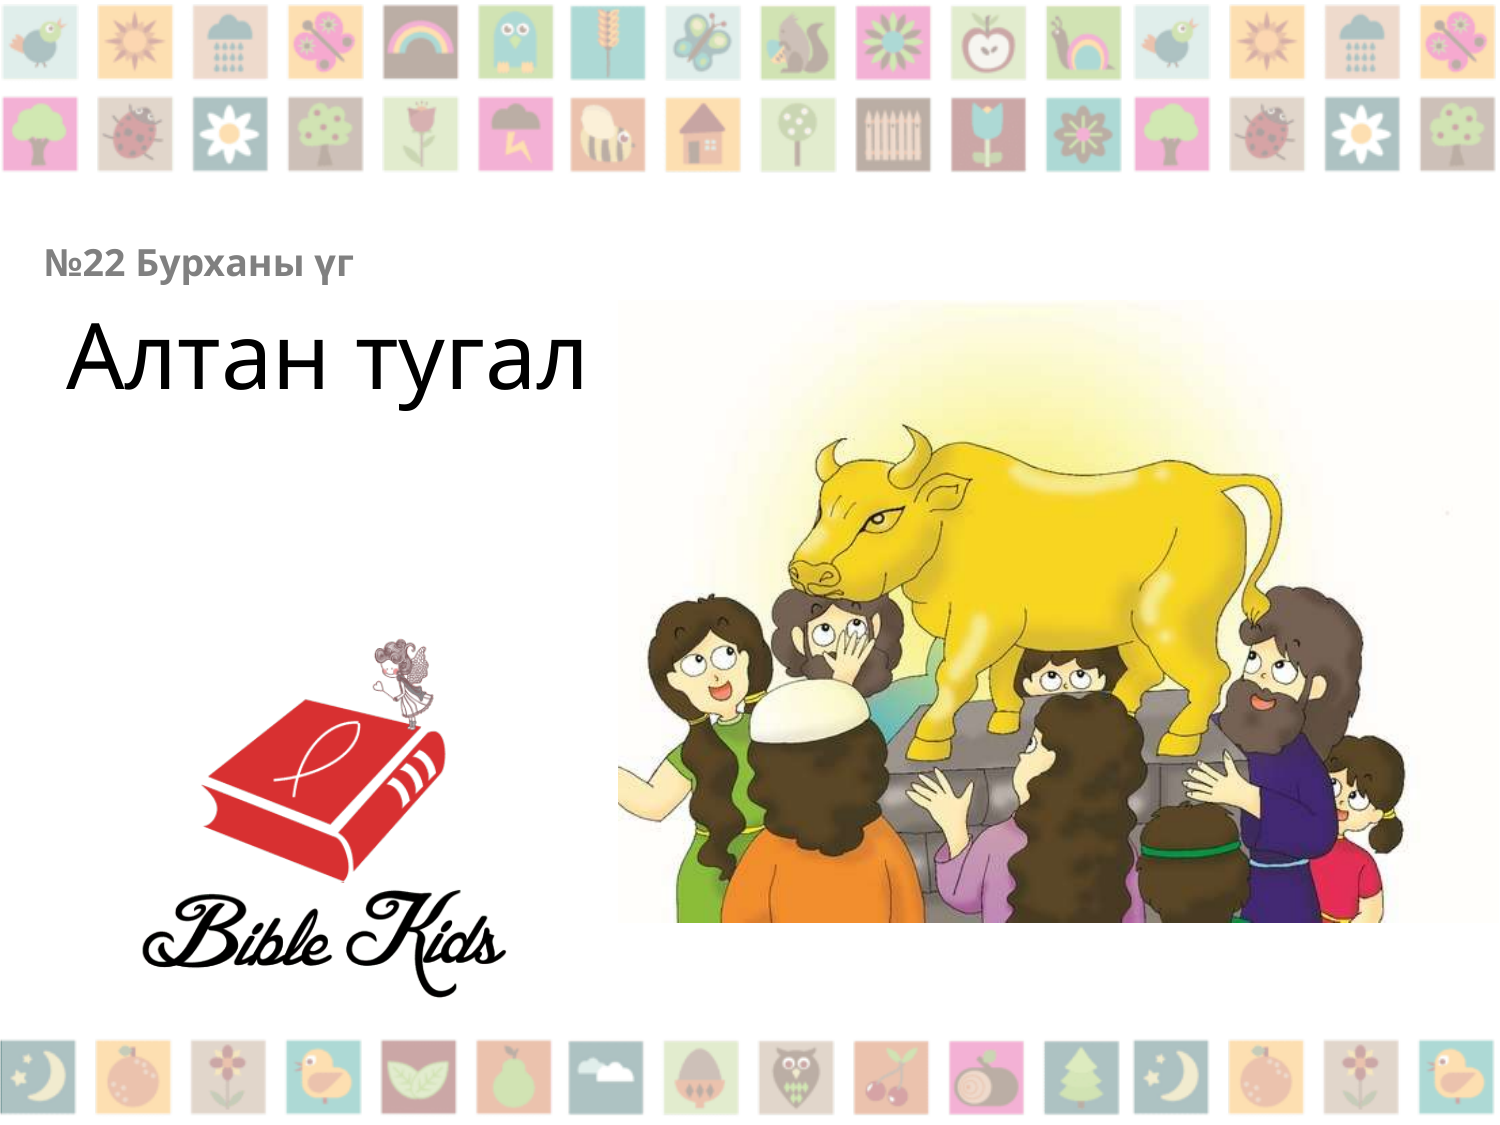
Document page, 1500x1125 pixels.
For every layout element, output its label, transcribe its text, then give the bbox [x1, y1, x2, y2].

text_box №22 Бурханы үг [29, 231, 543, 290]
text_box Алтан тугал [5, 290, 651, 416]
picture [618, 300, 1500, 923]
picture [117, 600, 544, 1027]
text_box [0, 3, 1500, 181]
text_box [0, 1028, 1500, 1118]
